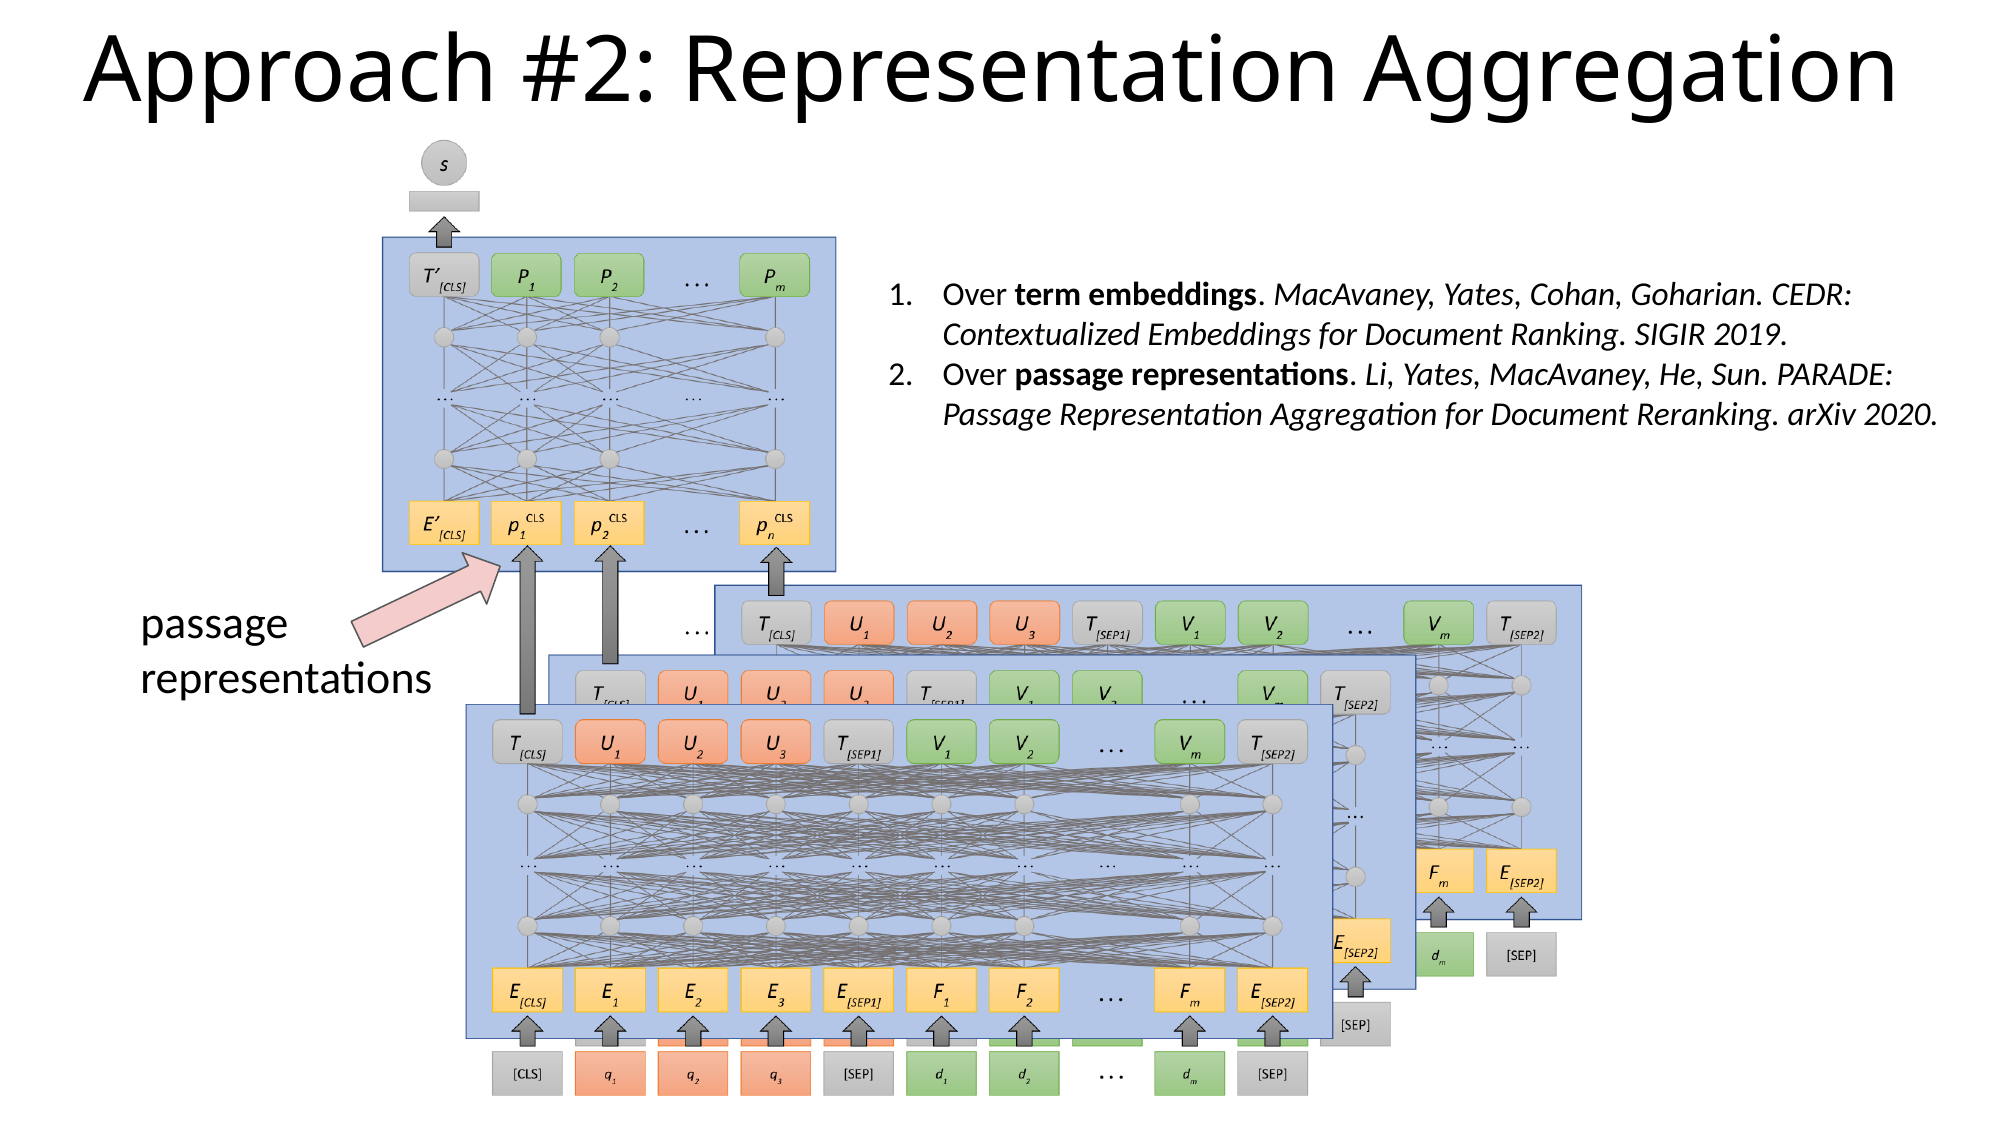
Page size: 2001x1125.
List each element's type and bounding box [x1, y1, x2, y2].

text_box [1590, 257, 1970, 550]
text_box [125, 577, 375, 740]
title [68, 9, 1932, 135]
picture [375, 134, 1590, 1098]
